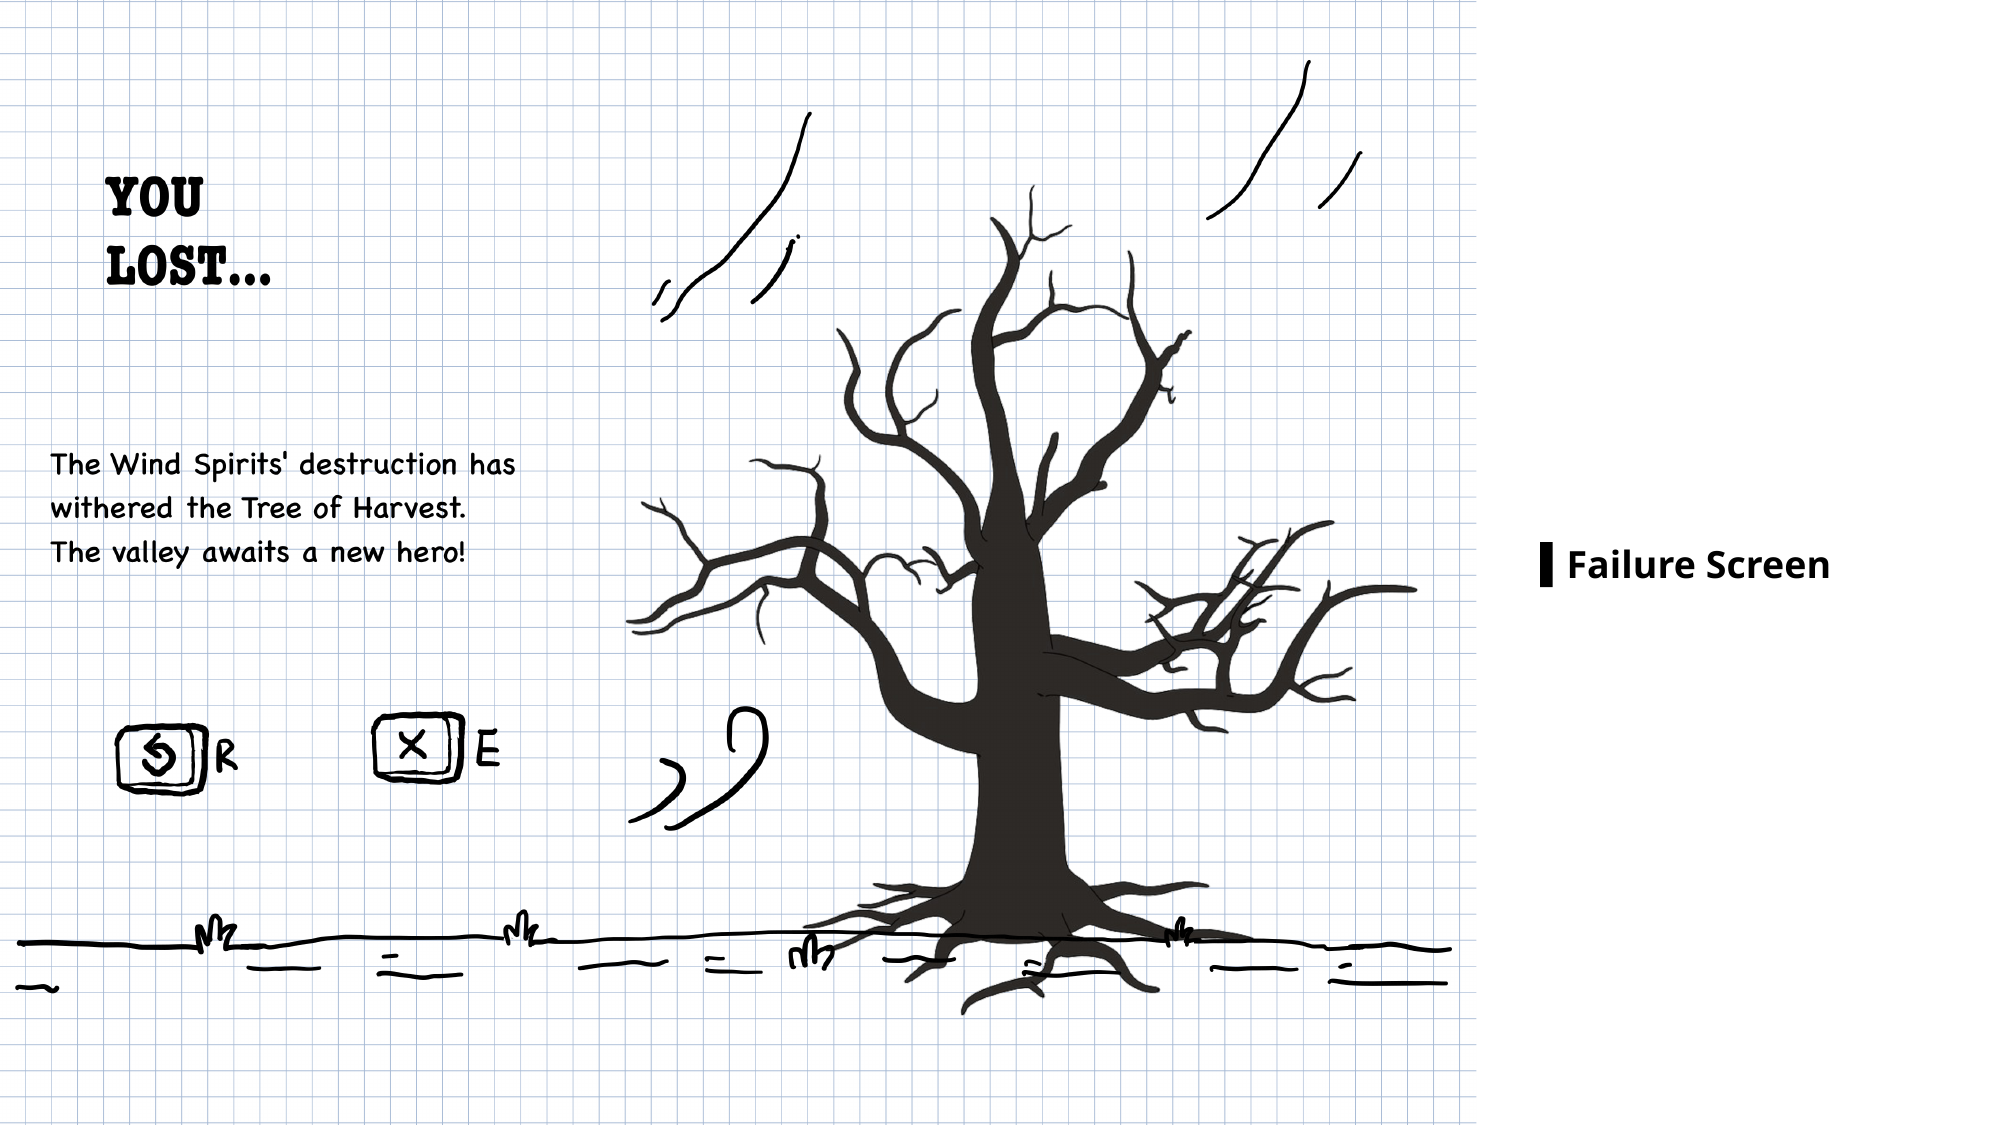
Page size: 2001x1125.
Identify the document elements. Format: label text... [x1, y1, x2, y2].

picture [0, 0, 1477, 1125]
text_box Failure Screen [1551, 533, 1930, 592]
text_box [1539, 541, 1554, 588]
